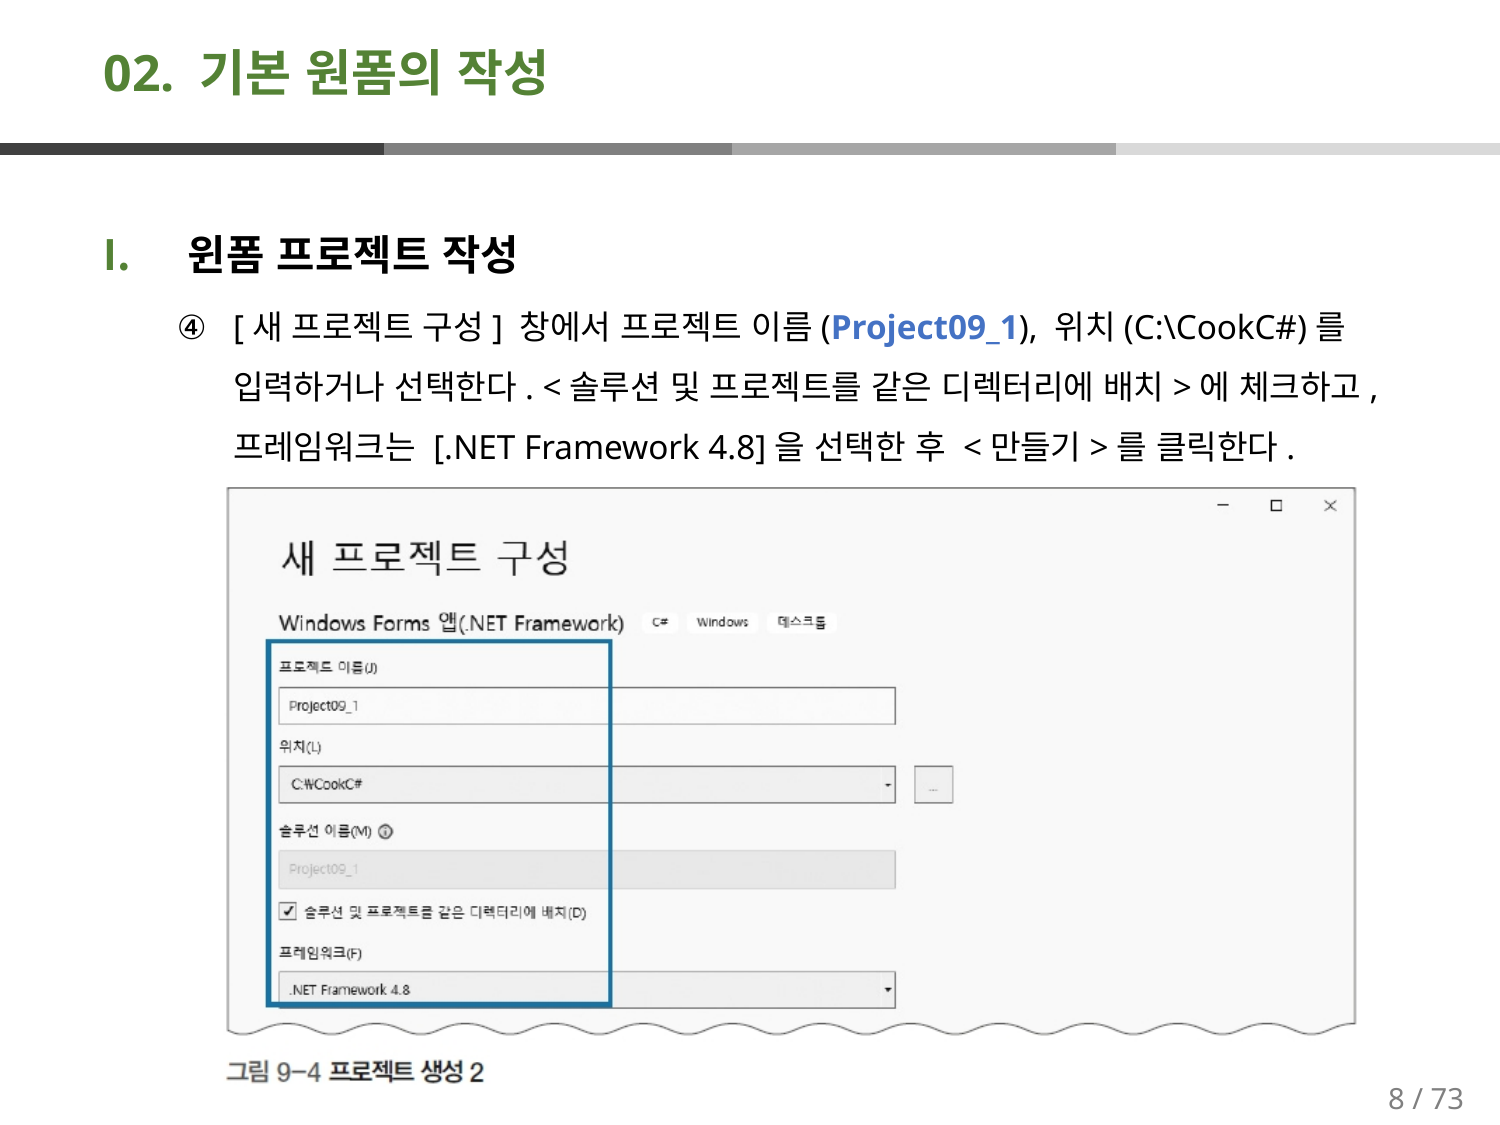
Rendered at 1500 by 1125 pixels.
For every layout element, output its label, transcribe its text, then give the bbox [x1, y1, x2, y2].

list 윈폼 프로젝트 작성 [새 프로젝트 구성] 창에서 프로젝트 이름(Project09_1), 위치(C:\CookC#)를 입력하거나 선택한다. <솔루션 및 프로젝트를 같은 디렉터리에 배치>에 체크하고, 프레임워크는 [.NET Framework 4.8]을 선택한 후 <만들기>를 클릭한다. [88, 196, 1424, 1125]
title 02. 기본 원폼의 작성 [88, 30, 1400, 121]
picture [220, 479, 1365, 1092]
